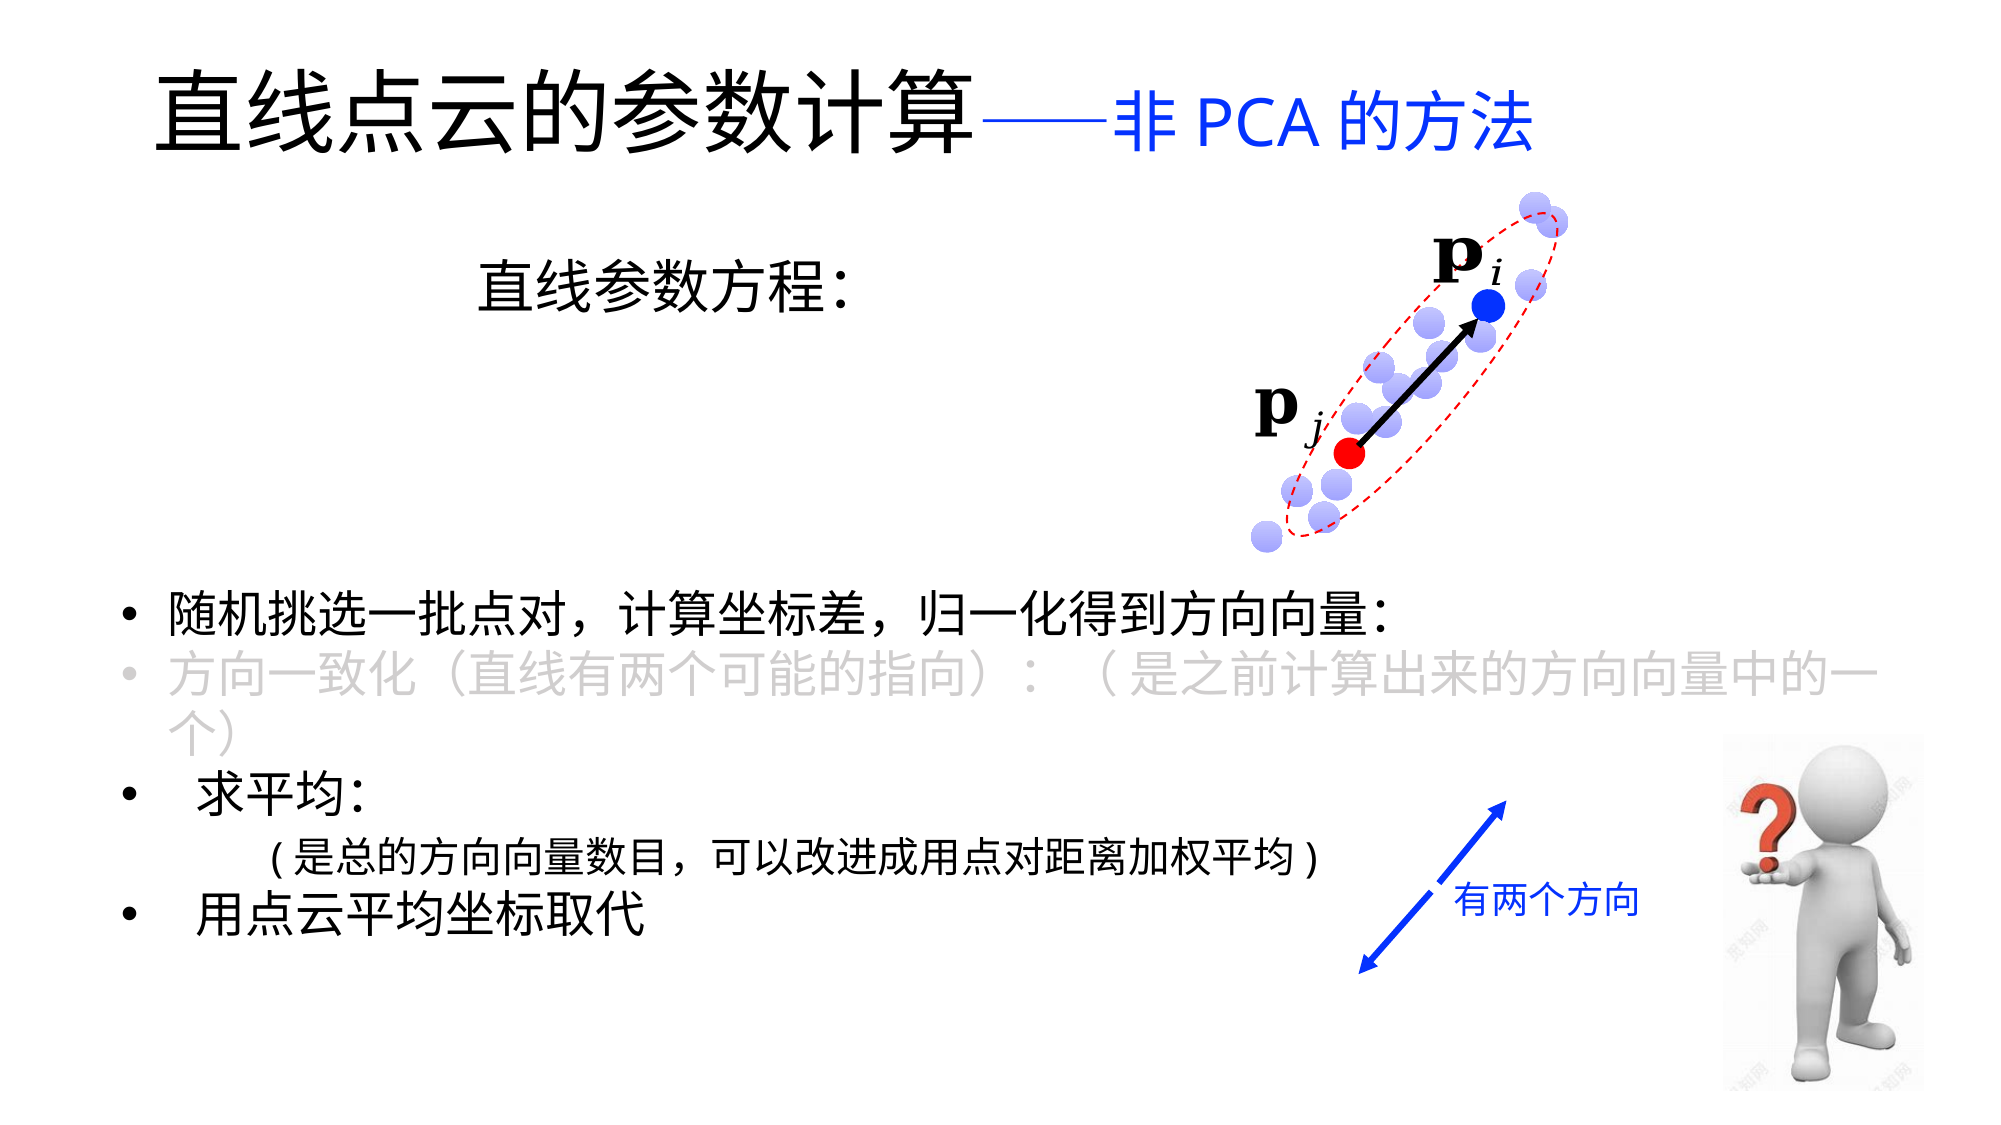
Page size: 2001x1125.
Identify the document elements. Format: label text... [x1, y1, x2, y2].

title 直线点云的参数计算——非PCA的方法 [137, 37, 1725, 197]
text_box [1358, 891, 1432, 975]
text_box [1358, 318, 1479, 447]
picture [1723, 734, 1924, 1091]
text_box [1216, 204, 1627, 537]
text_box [1438, 800, 1507, 884]
